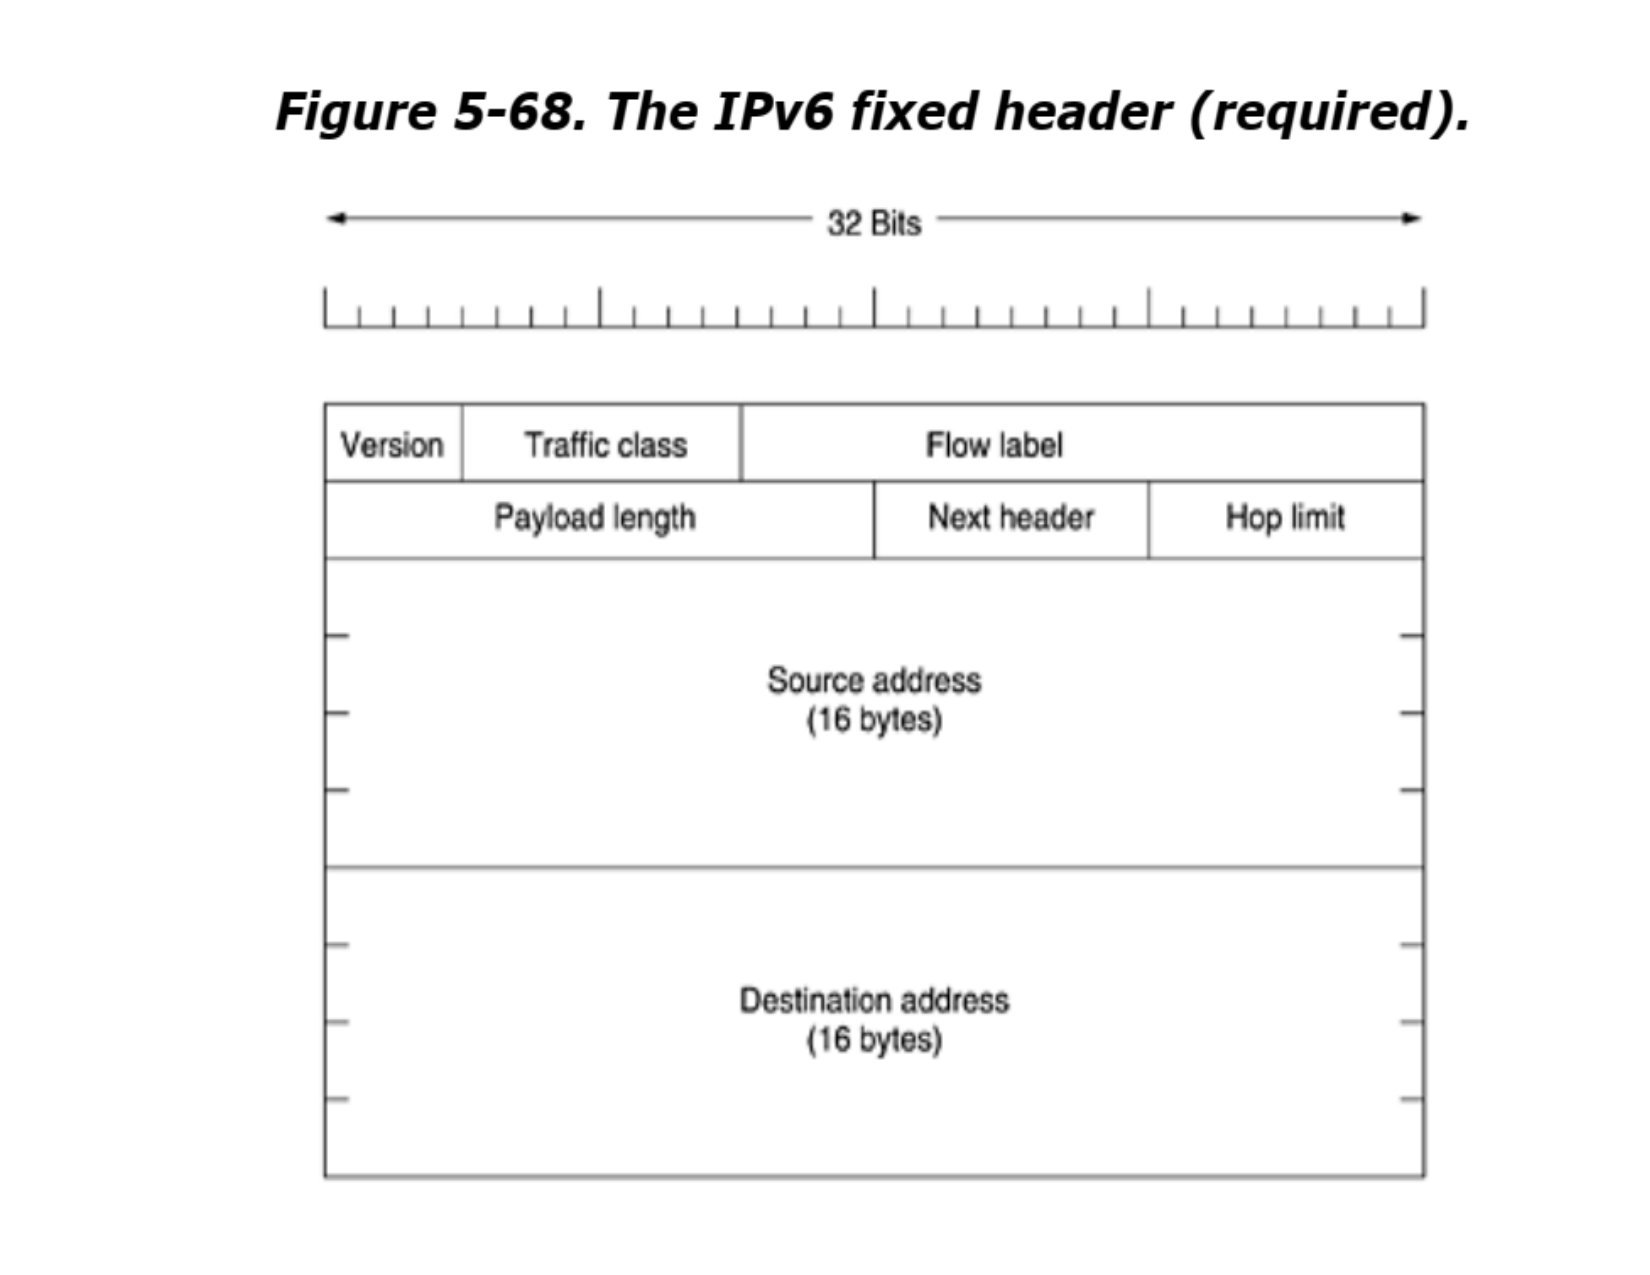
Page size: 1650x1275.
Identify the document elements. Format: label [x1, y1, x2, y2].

picture [137, 62, 1563, 1201]
